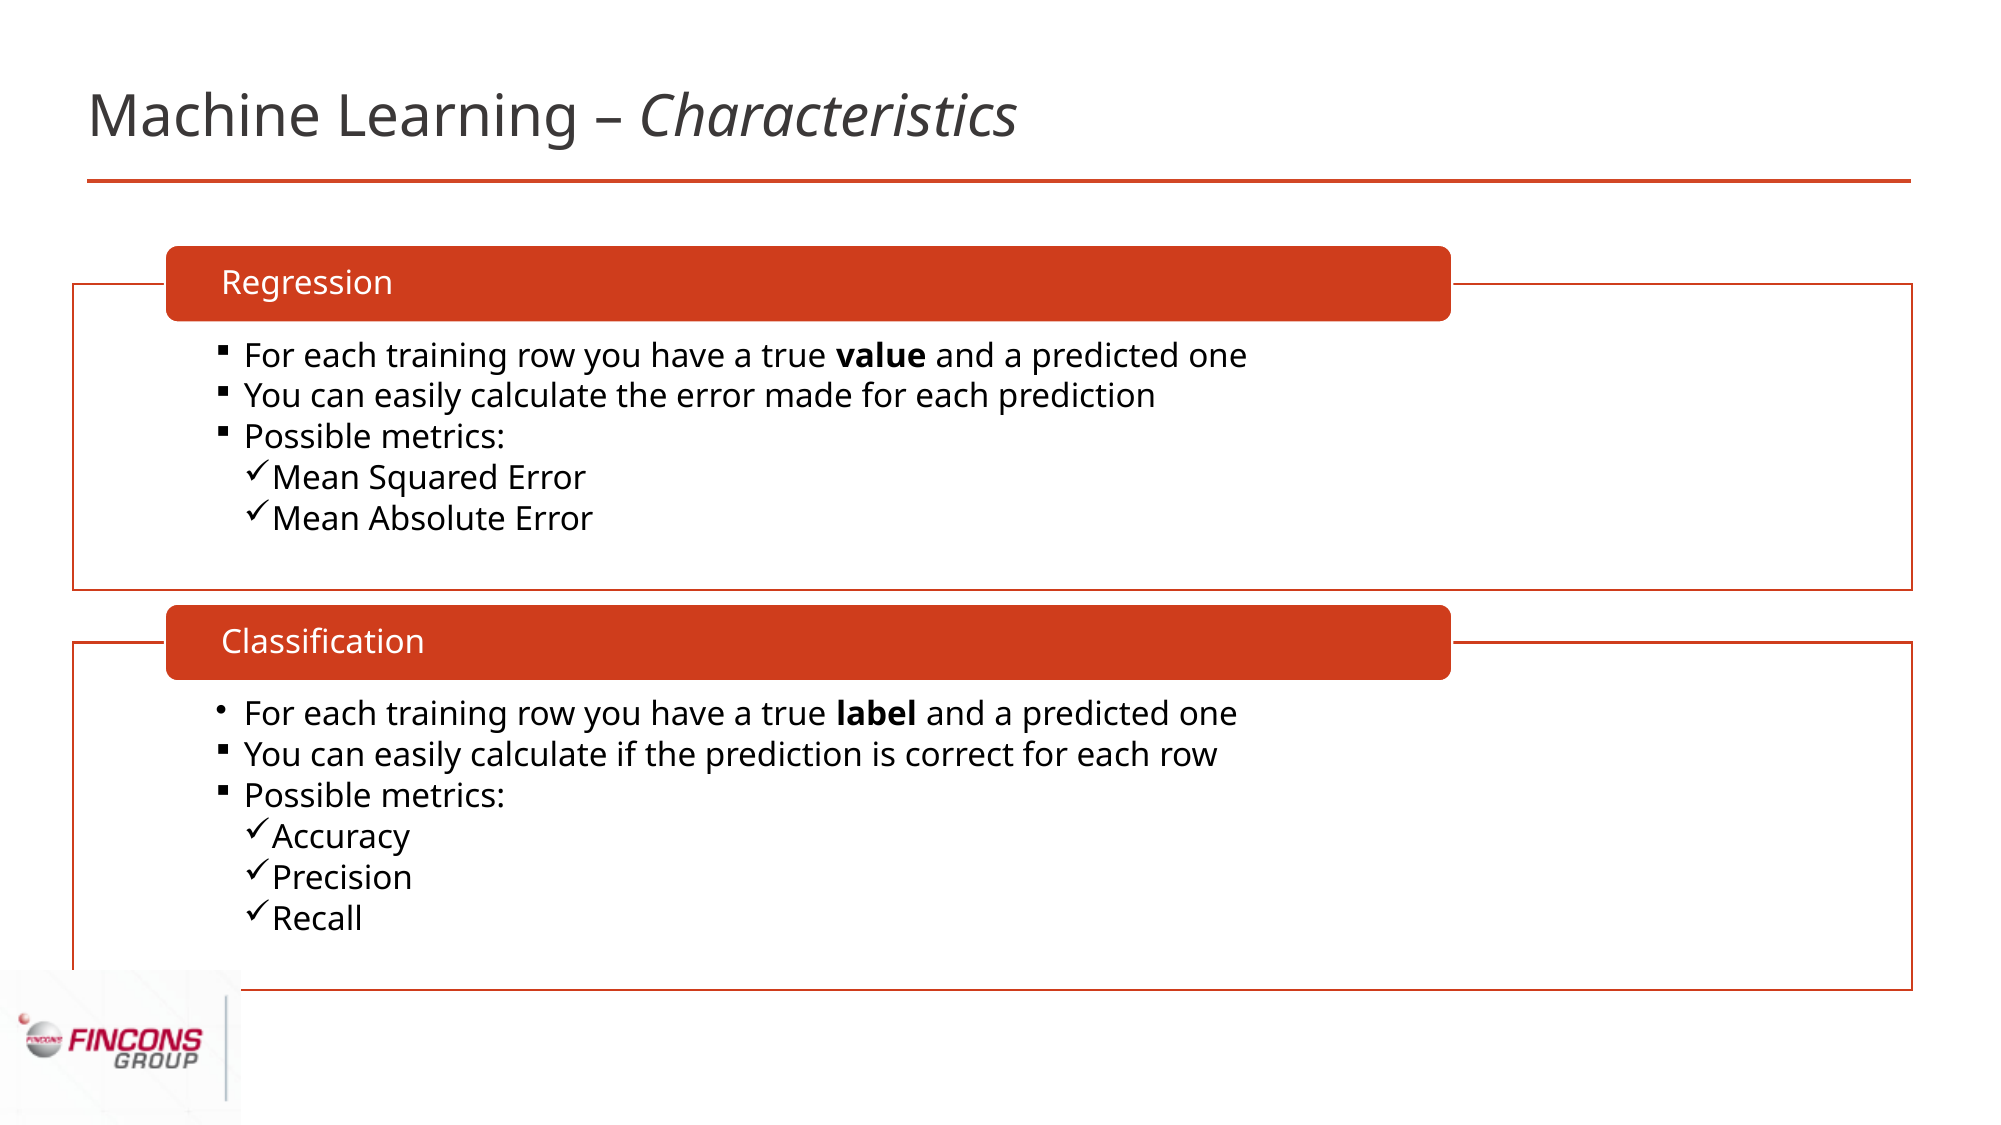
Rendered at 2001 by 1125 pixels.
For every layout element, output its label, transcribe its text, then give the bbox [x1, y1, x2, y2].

picture [0, 970, 241, 1125]
title Machine Learning – Characteristics [72, 70, 1912, 163]
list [72, 240, 1912, 995]
